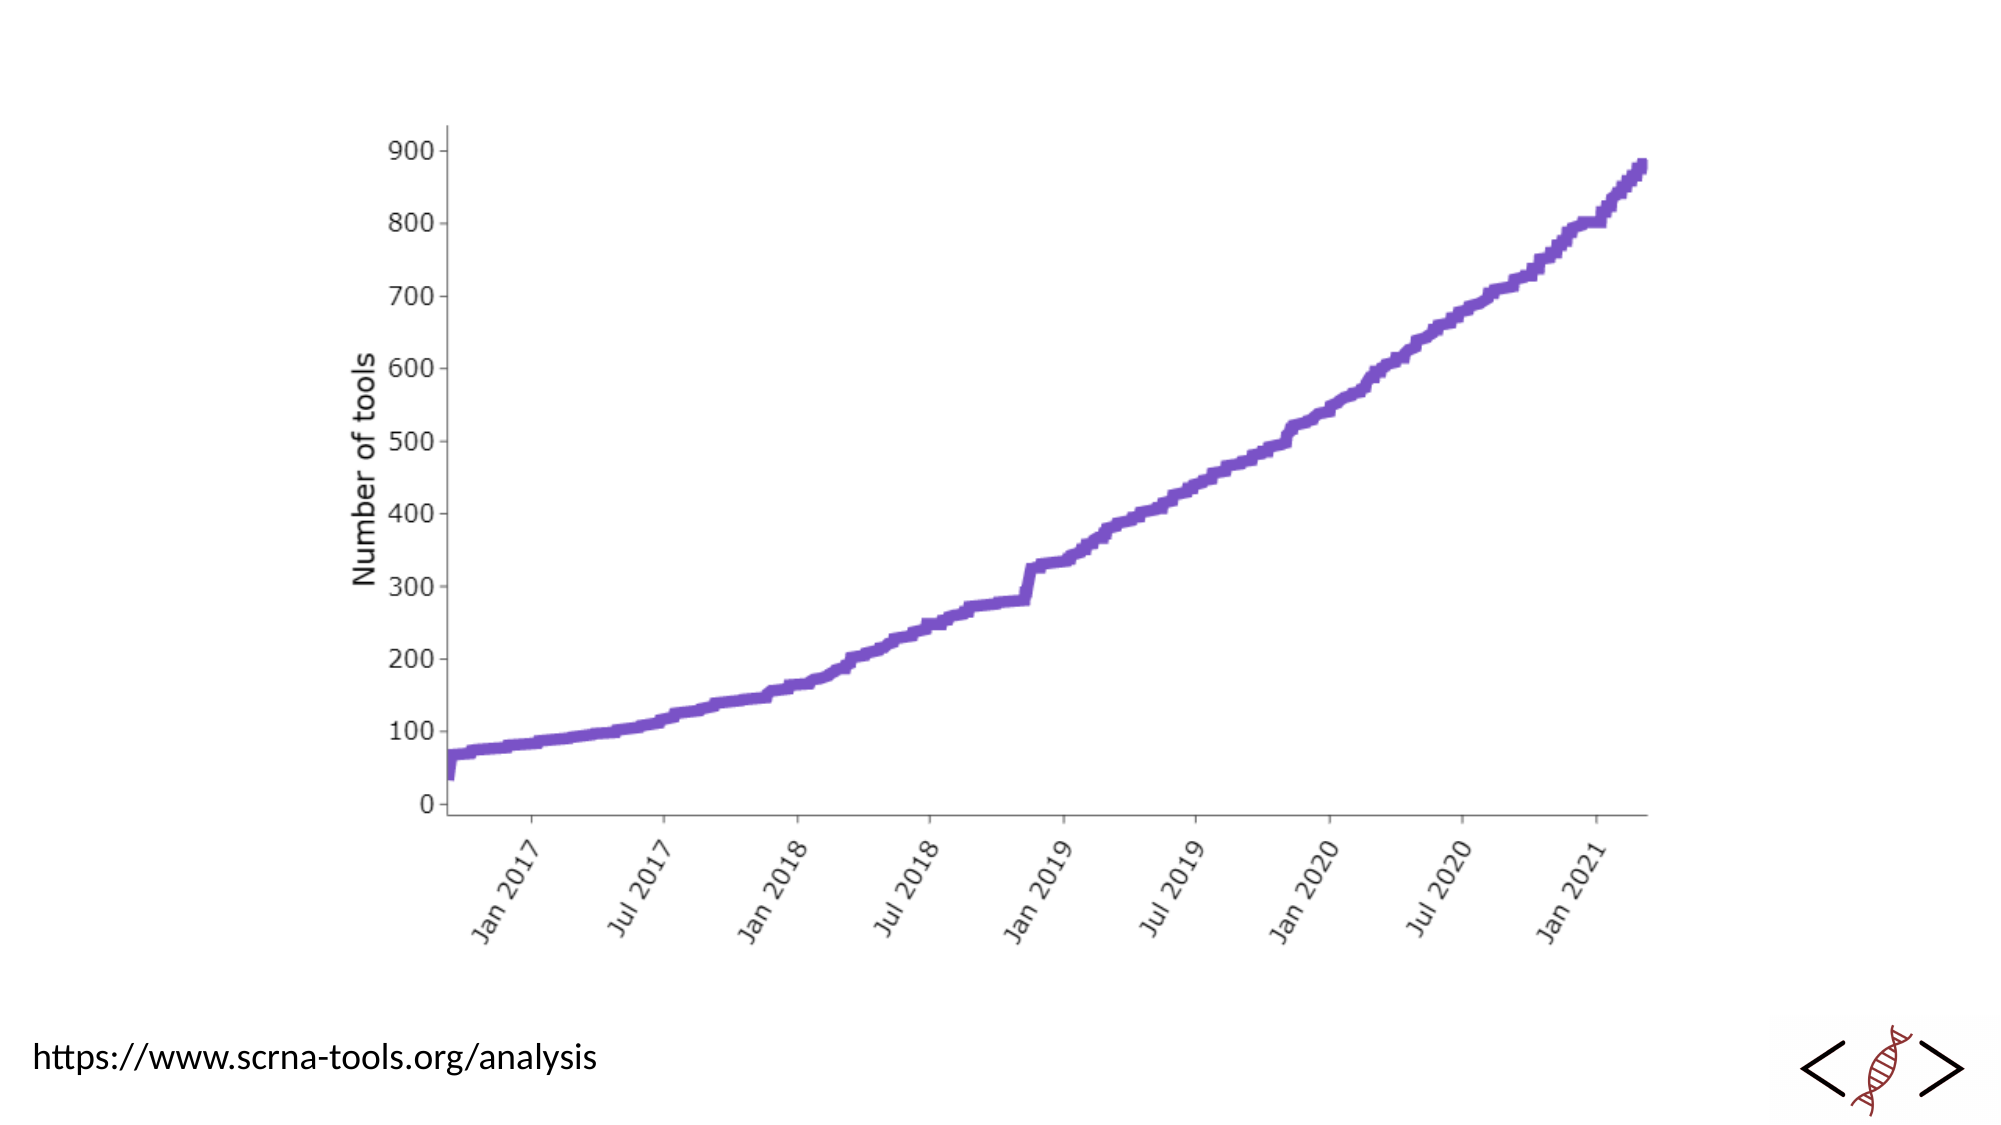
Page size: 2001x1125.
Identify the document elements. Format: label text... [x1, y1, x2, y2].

picture [1769, 1015, 2000, 1124]
text_box https://www.scrna-tools.org/analysis [17, 1024, 1018, 1085]
picture [292, 63, 1708, 1001]
